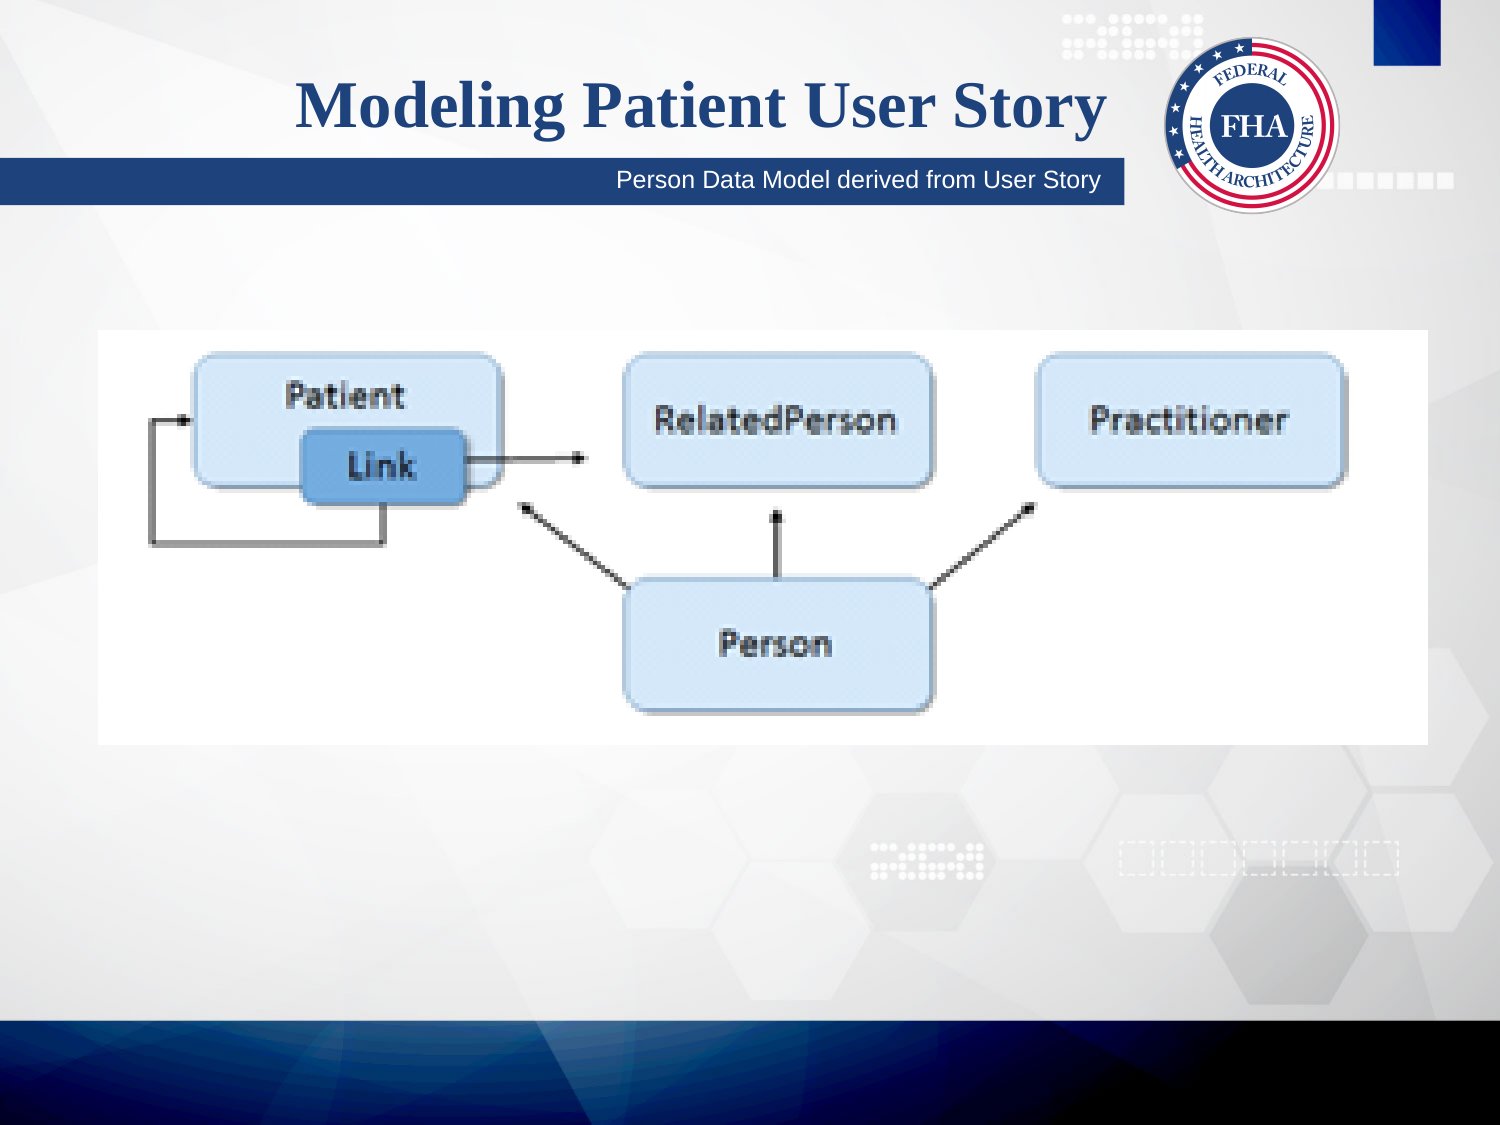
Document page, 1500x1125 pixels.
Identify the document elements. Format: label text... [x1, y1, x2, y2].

title Modeling Patient User Story [75, 45, 1125, 157]
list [98, 330, 1433, 751]
list Person Data Model derived from User Story [0, 157, 1125, 206]
picture [0, 0, 1500, 1125]
